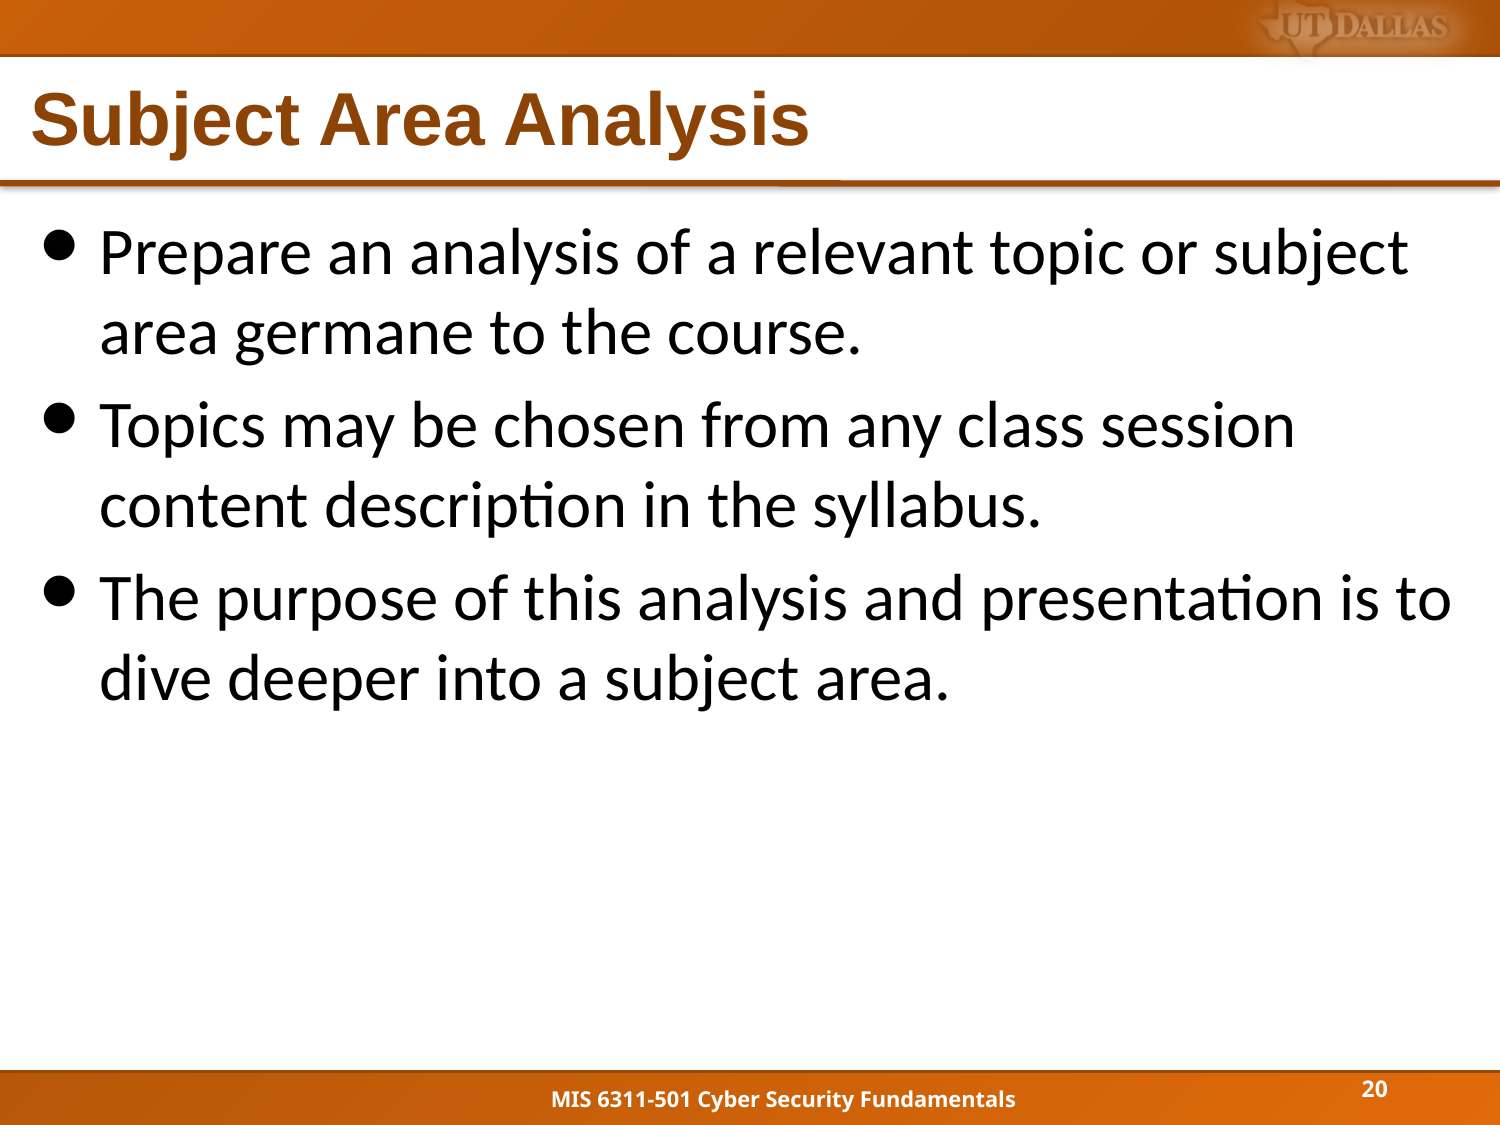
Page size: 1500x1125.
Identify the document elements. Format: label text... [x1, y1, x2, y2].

title Subject Area Analysis [0, 64, 1500, 178]
picture [1218, 0, 1500, 64]
slide_number 20 [1325, 1068, 1425, 1112]
list Prepare an analysis of a relevant topic or subject area germane to the course. Topics may be chosen from any class session content description in the syllabus. The purpose of this analysis and presentation is to dive deeper into a subject area. [24, 199, 1500, 1077]
